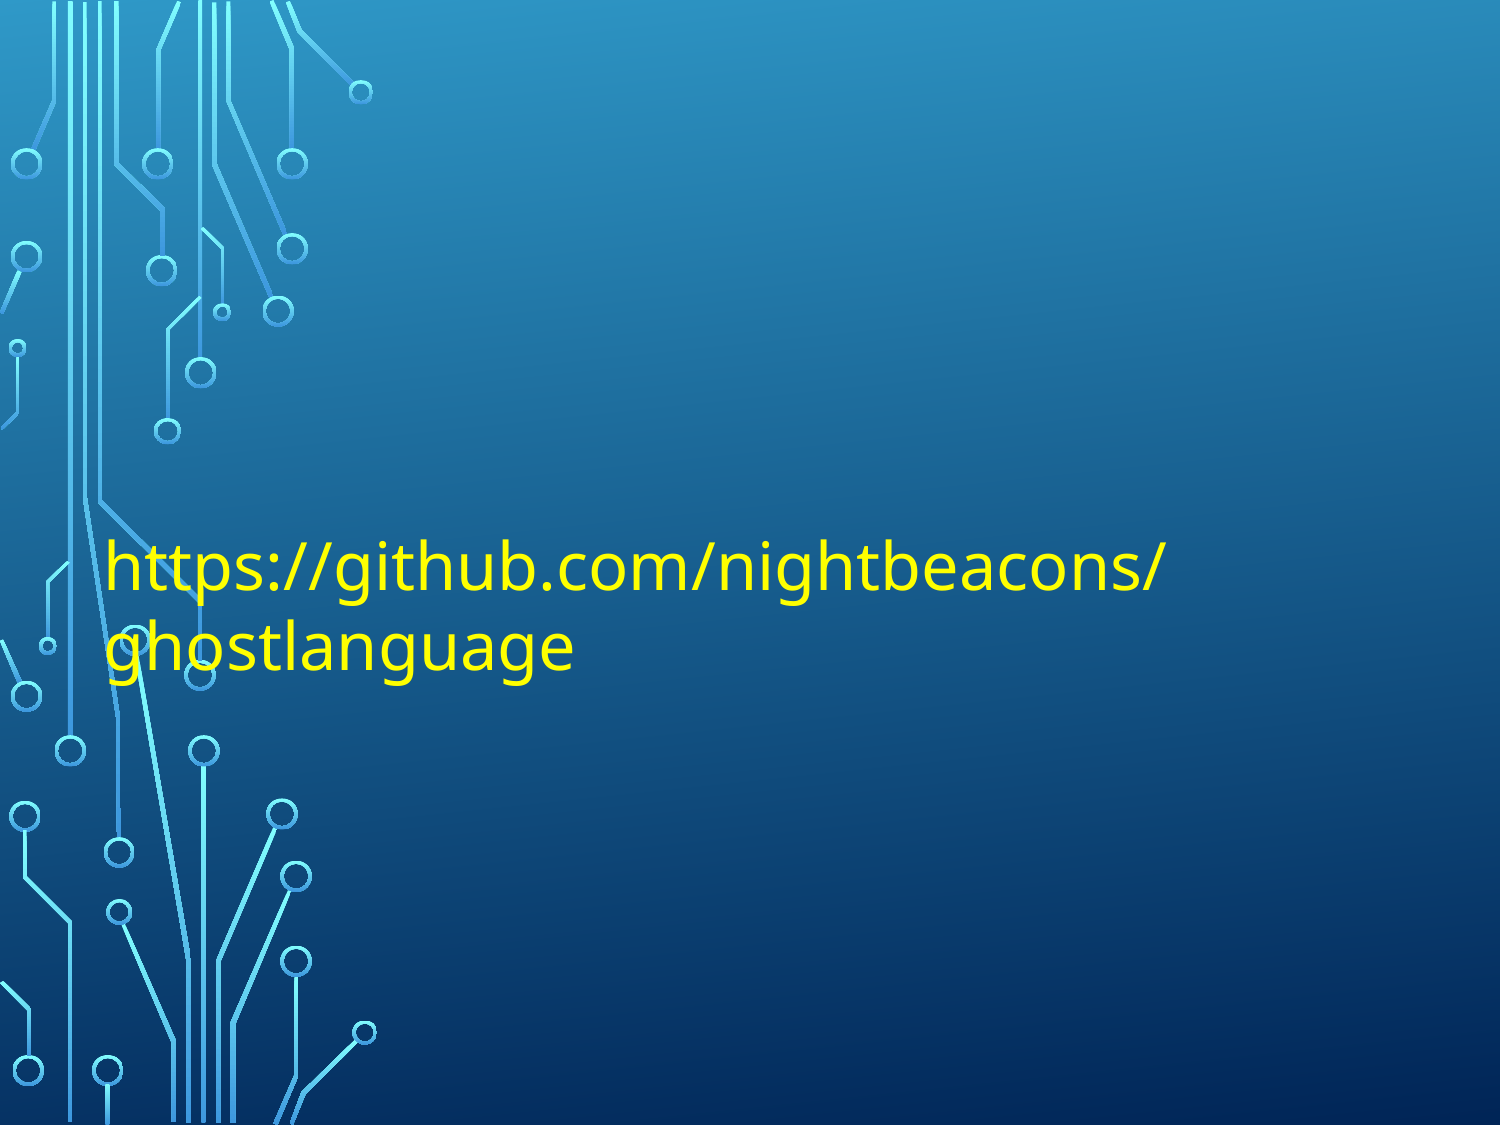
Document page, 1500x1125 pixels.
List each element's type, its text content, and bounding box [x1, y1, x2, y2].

text_box https://github.com/nightbeacons/ghostlanguage [88, 516, 1411, 692]
